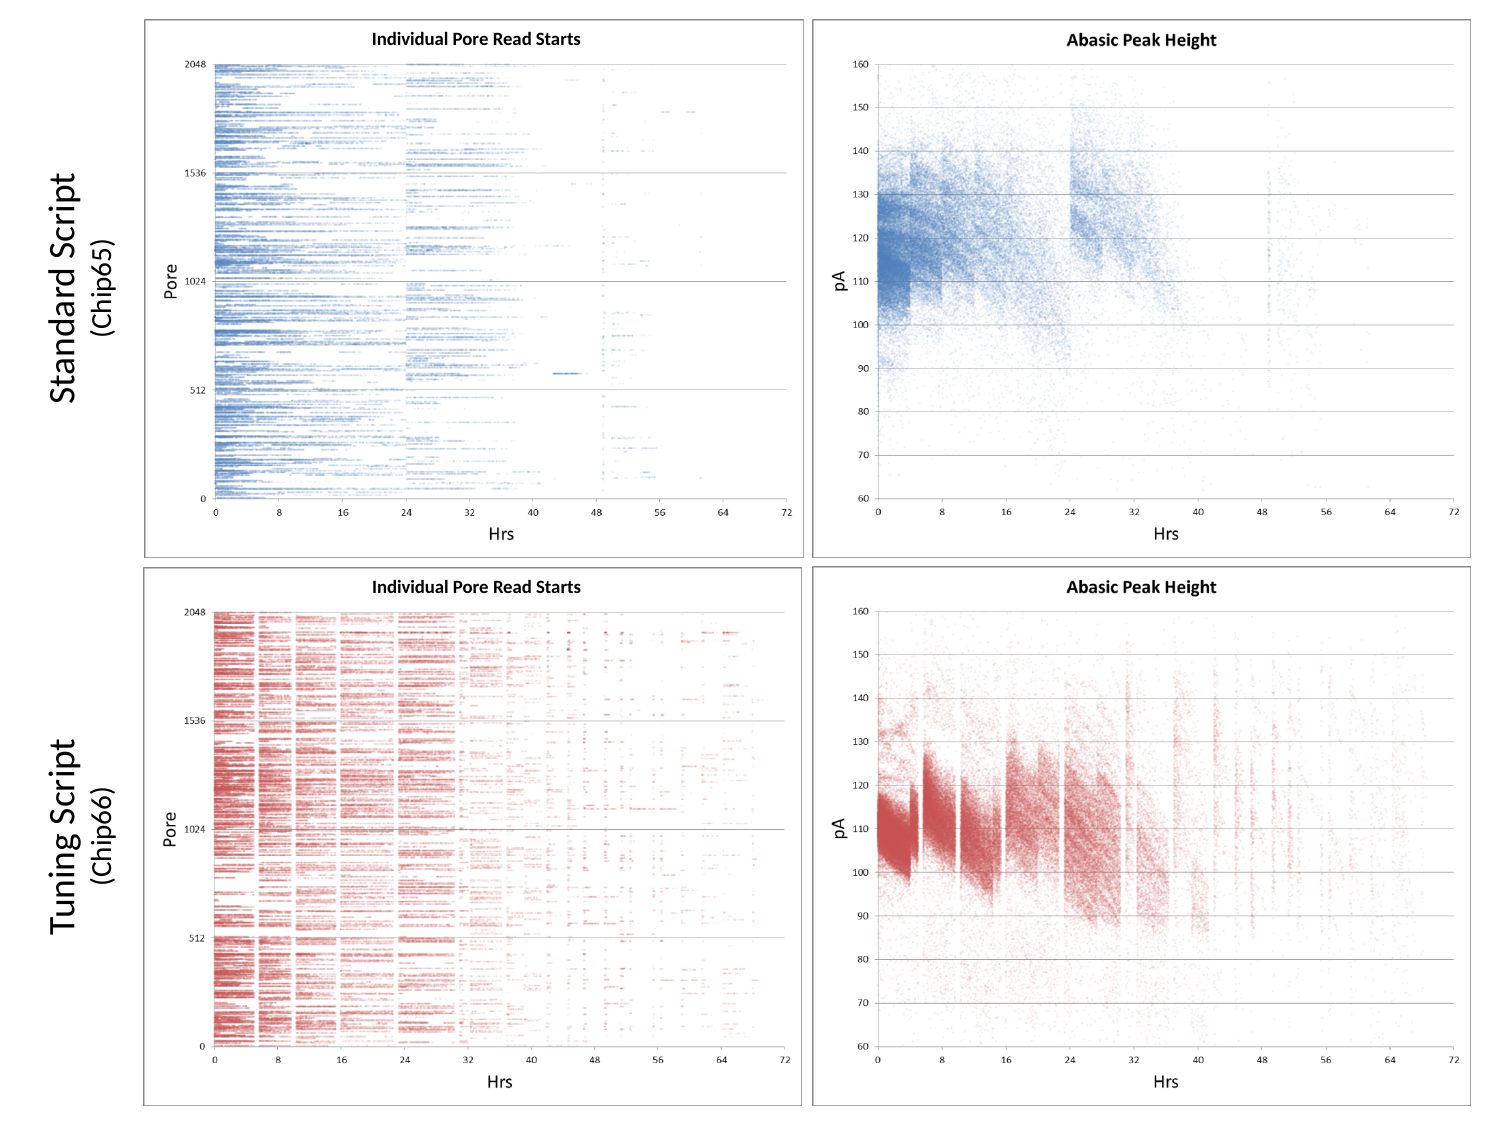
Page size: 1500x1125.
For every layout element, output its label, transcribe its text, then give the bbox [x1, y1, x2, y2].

picture [812, 566, 1471, 1106]
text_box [144, 18, 804, 558]
text_box Standard Script (Chip65) [29, 157, 125, 420]
picture [812, 18, 1471, 558]
text_box Tuning Script (Chip66) [29, 723, 125, 950]
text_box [143, 566, 803, 1107]
